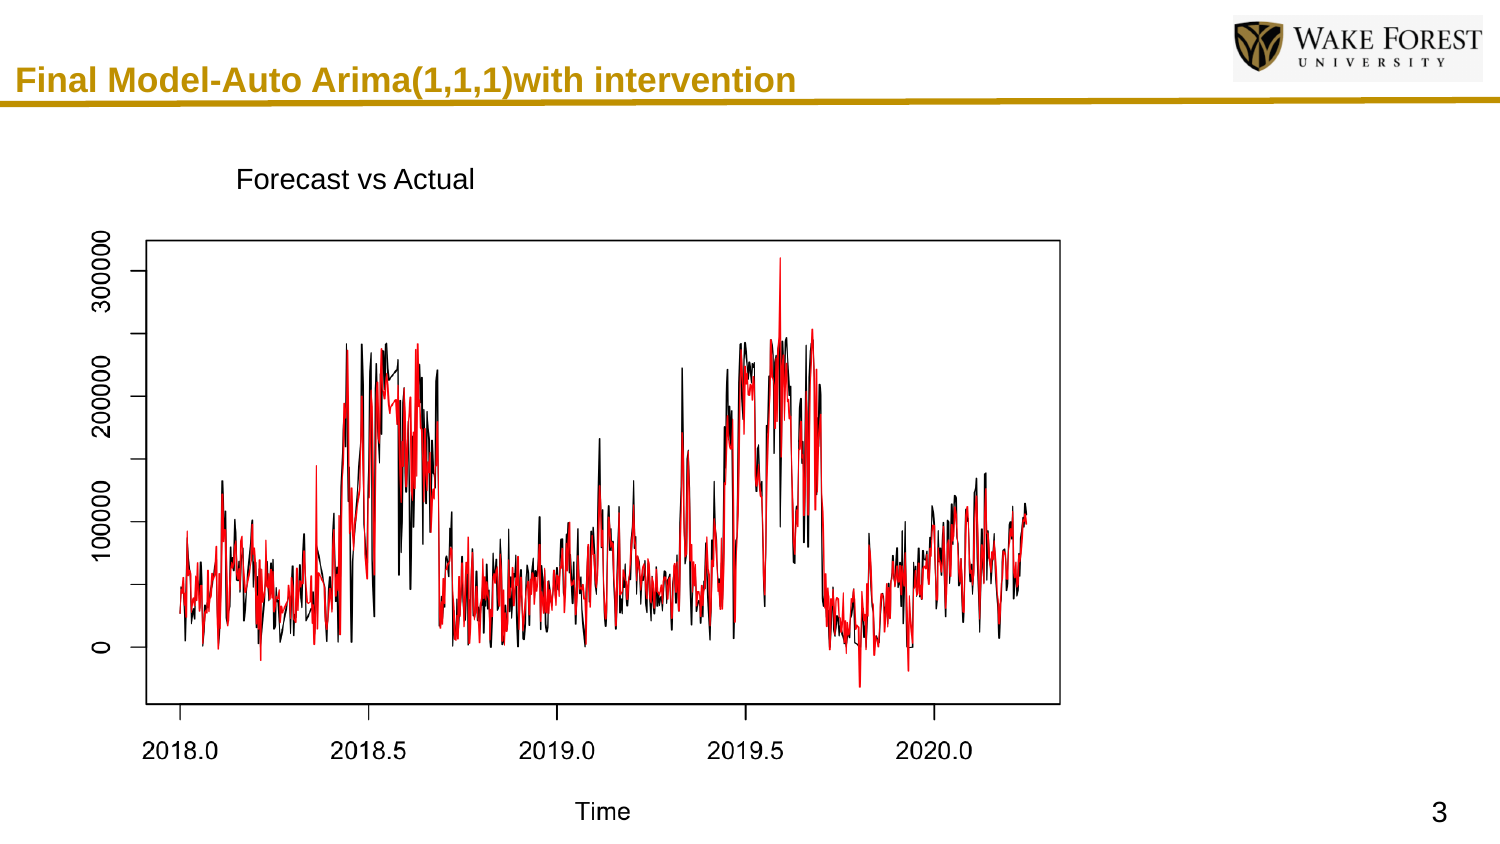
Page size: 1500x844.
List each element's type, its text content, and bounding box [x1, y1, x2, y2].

title Final Model-Auto Arima(1,1,1)with intervention [0, 0, 1123, 98]
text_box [0, 99, 1500, 105]
text_box Forecast vs Actual [220, 144, 935, 176]
picture [22, 177, 1123, 844]
text_box 3 [1416, 778, 1500, 843]
picture [1233, 15, 1483, 82]
